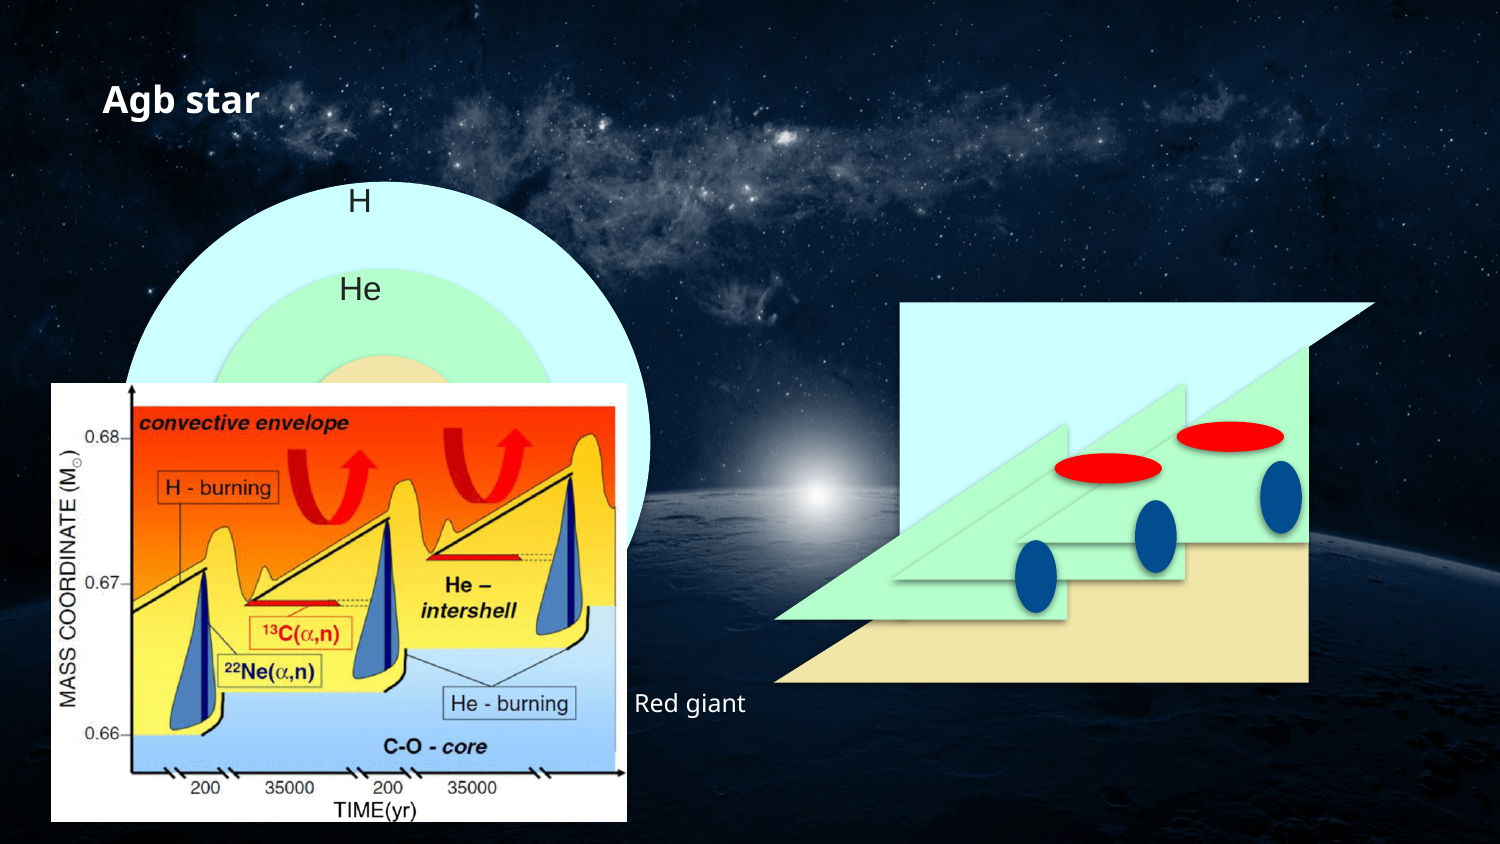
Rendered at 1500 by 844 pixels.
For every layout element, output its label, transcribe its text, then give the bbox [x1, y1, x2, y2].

text_box Red giant [635, 680, 813, 726]
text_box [773, 345, 1309, 620]
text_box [118, 171, 651, 704]
picture [0, 0, 1500, 844]
text_box Agb star [87, 68, 301, 129]
text_box [777, 625, 1309, 683]
text_box [899, 302, 1376, 343]
